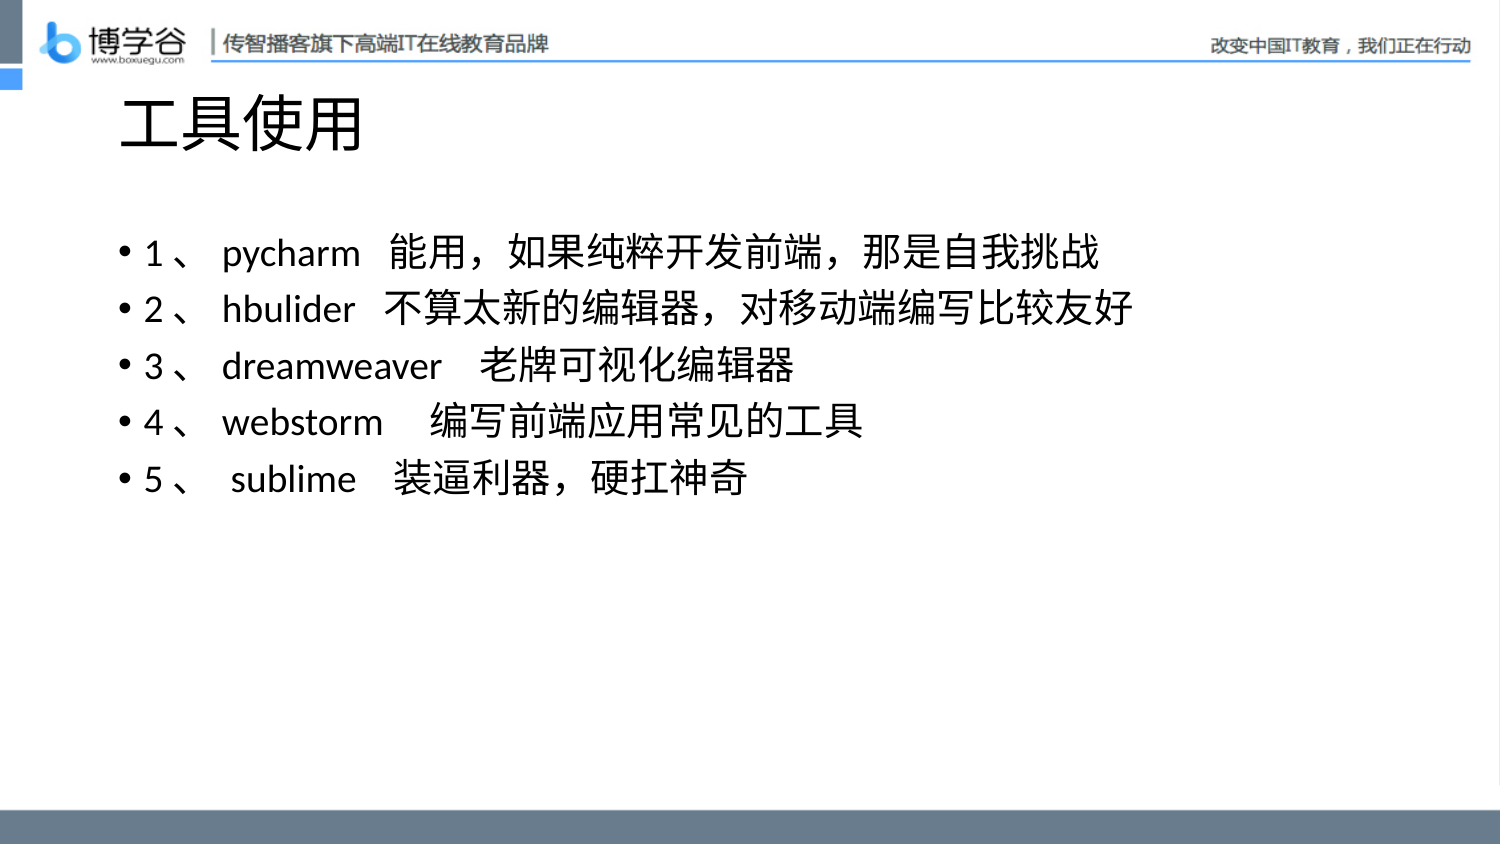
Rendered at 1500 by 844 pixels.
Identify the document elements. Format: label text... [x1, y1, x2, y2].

picture [0, 0, 1500, 844]
list 1、pycharm 能用，如果纯粹开发前端，那是自我挑战 2、hbulider 不算太新的编辑器，对移动端编写比较友好 3、dreamweaver 老牌可视化编辑器 4、webstorm 编写前端应用常见的工具 5、 sublime 装逼利器，硬扛神奇 [103, 224, 1397, 761]
title 工具使用 [103, 44, 1397, 208]
